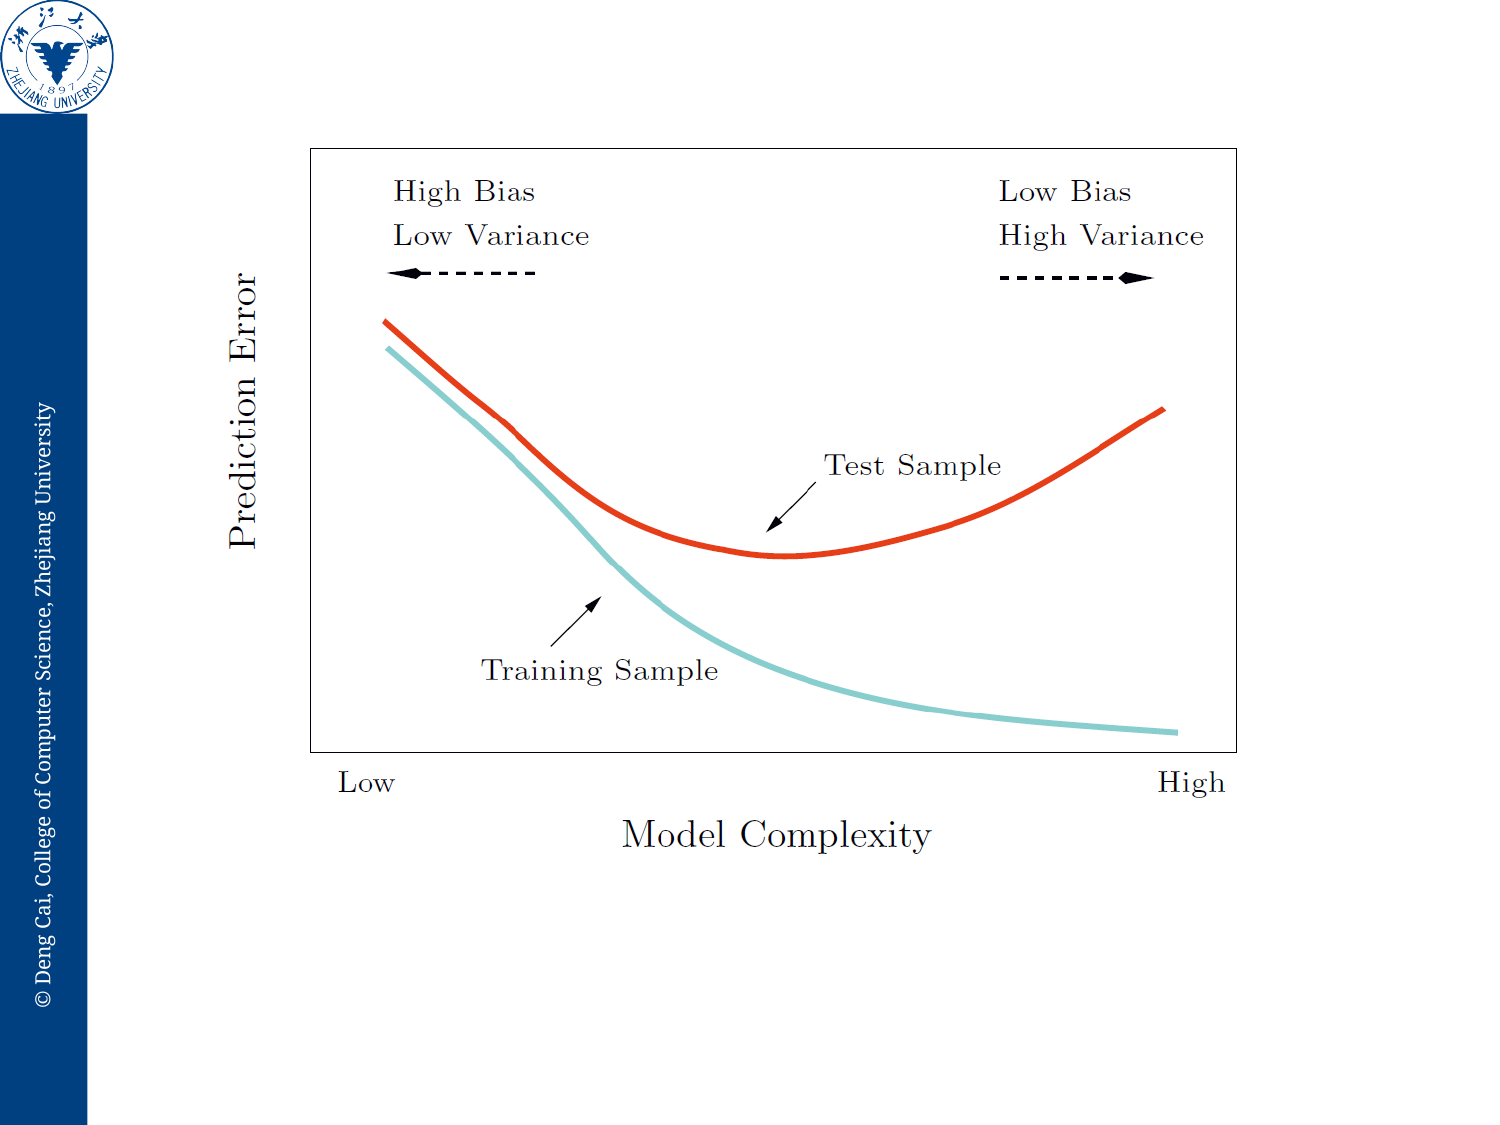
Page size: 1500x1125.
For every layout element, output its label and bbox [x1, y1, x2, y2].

picture [223, 125, 1246, 860]
picture [0, 0, 114, 114]
